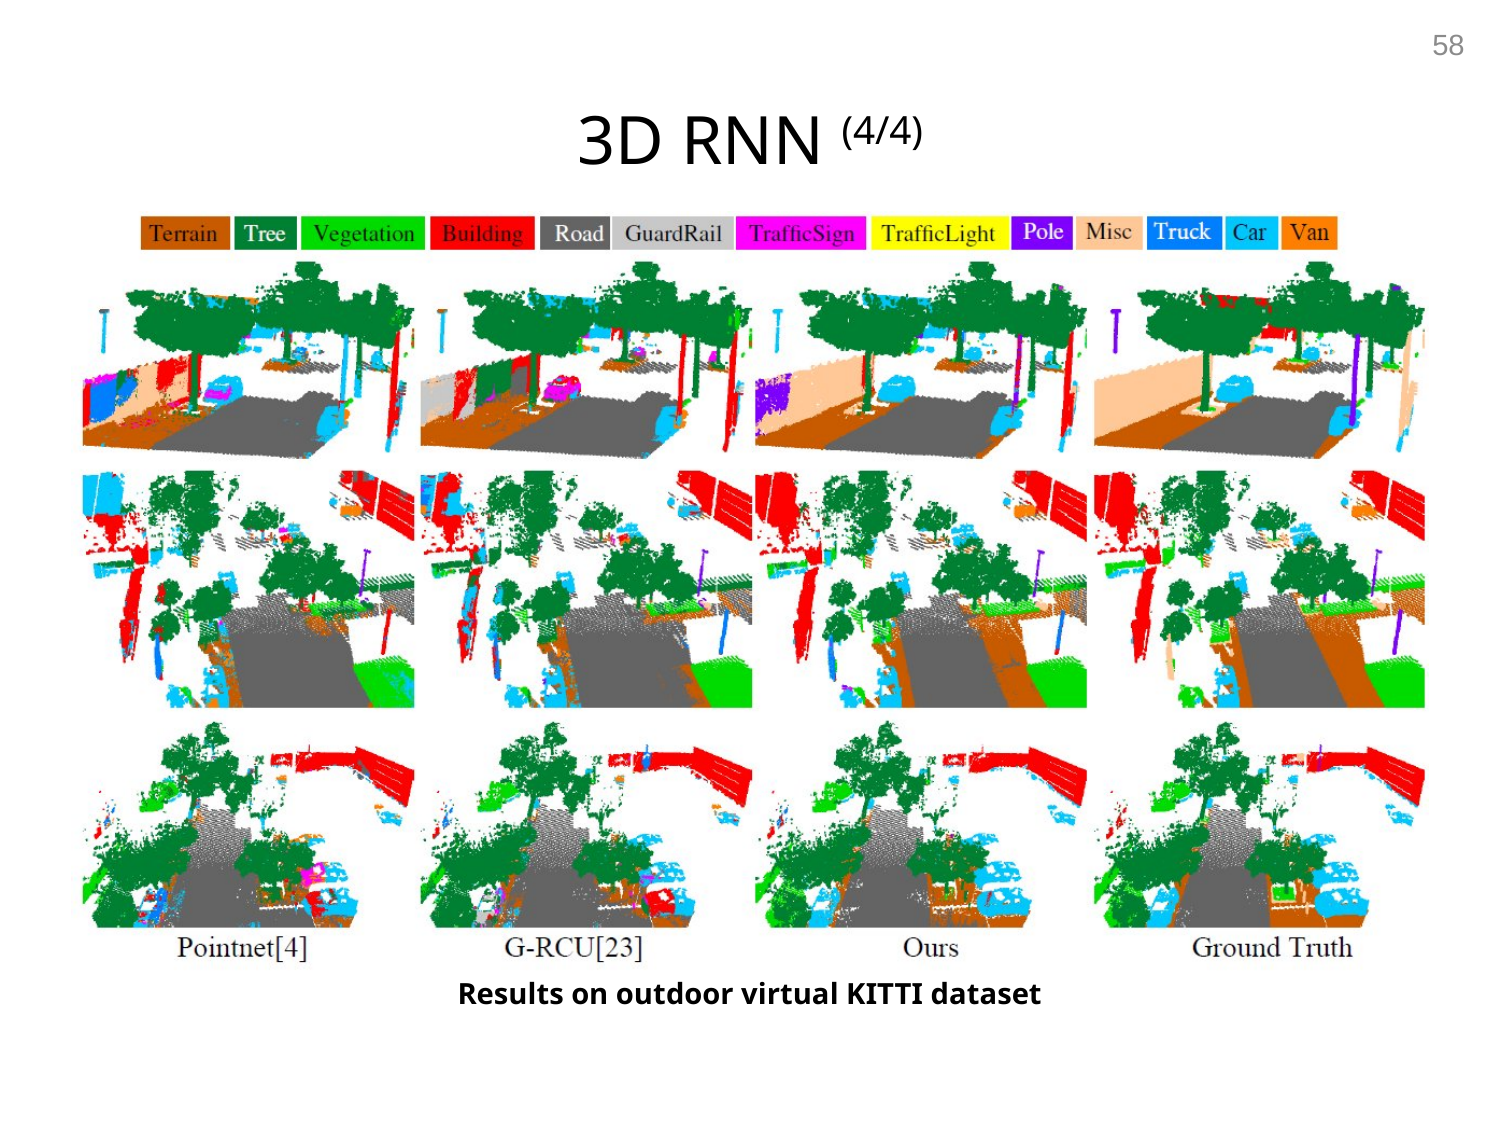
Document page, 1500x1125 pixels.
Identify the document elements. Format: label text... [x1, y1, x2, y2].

title 3D RNN (4/4) [103, 92, 1397, 193]
slide_number 58 [1142, 14, 1480, 75]
text_box Results on outdoor virtual KITTI dataset [405, 974, 1095, 1018]
picture [70, 211, 1429, 974]
